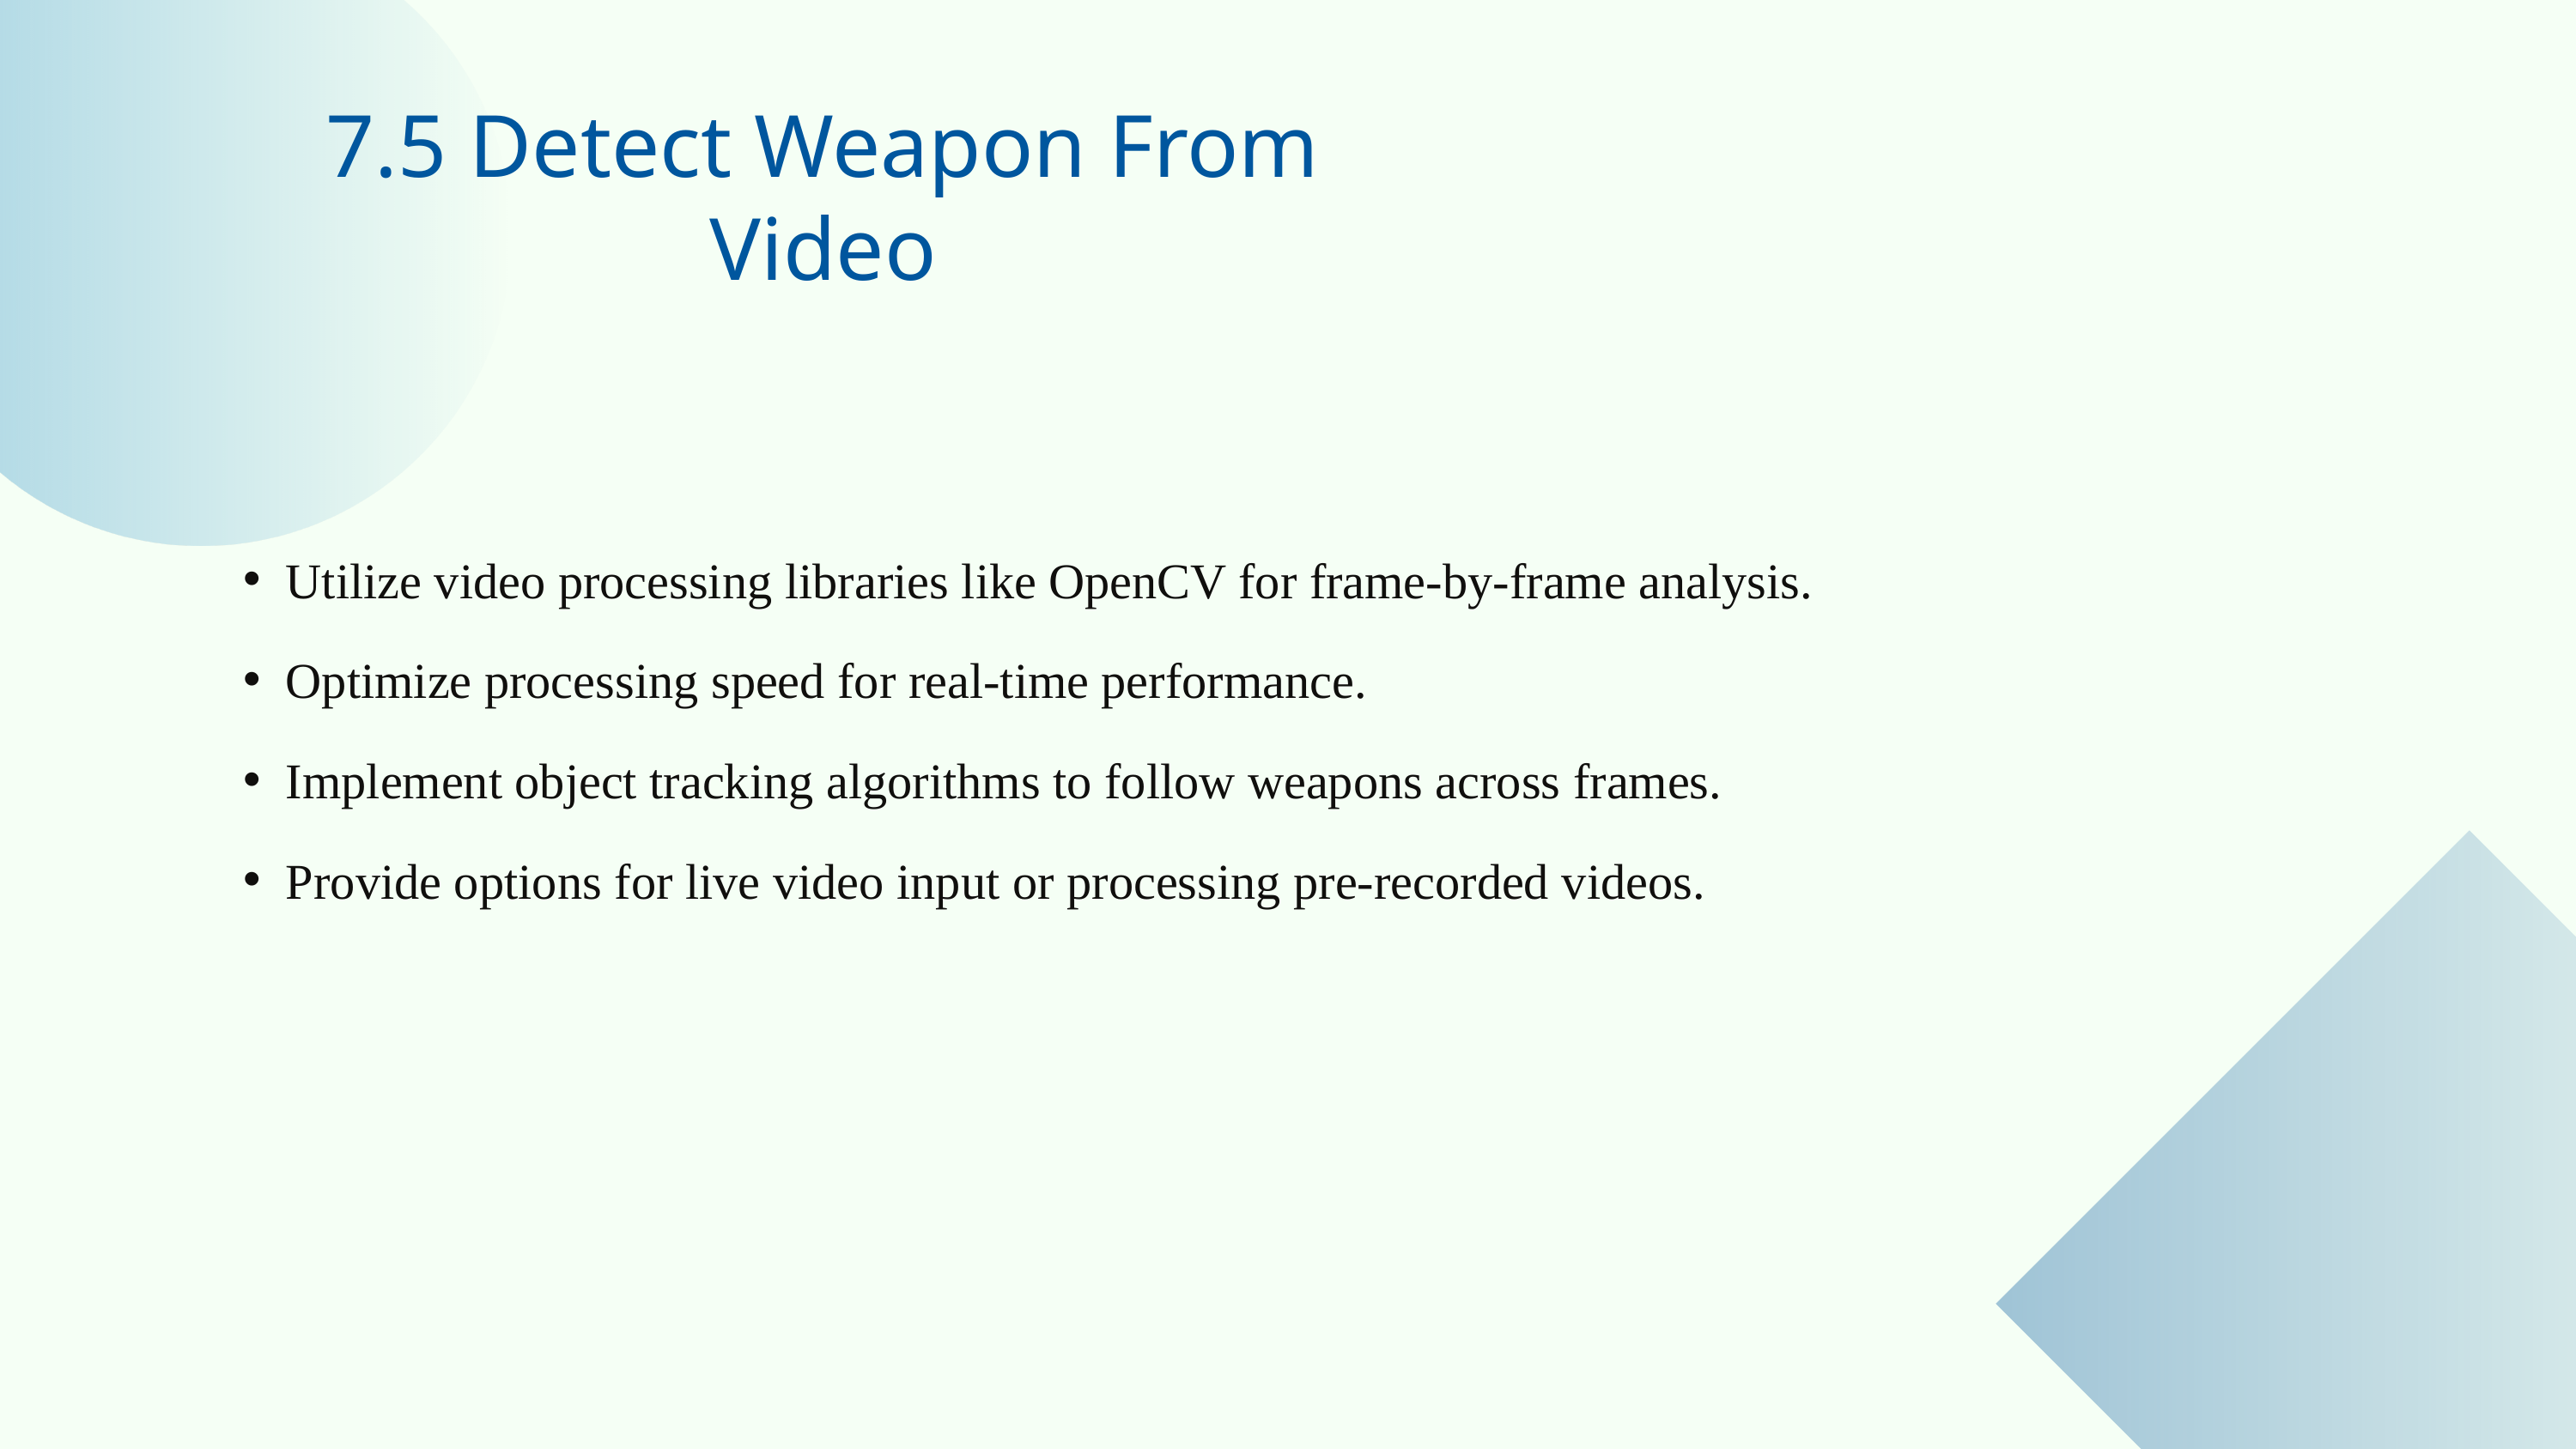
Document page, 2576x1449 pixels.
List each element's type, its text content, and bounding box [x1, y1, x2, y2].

text_box 7.5 Detect Weapon From Video [258, 91, 1388, 401]
text_box [1996, 830, 2576, 1449]
text_box [0, 0, 512, 546]
text_box Utilize video processing libraries like OpenCV for frame-by-frame analysis. Optimize processing speed for real-time performance. Implement object tracking algorithms to follow weapons across frames. Provide options for live video input or processing pre-recorded videos. [200, 508, 1886, 909]
